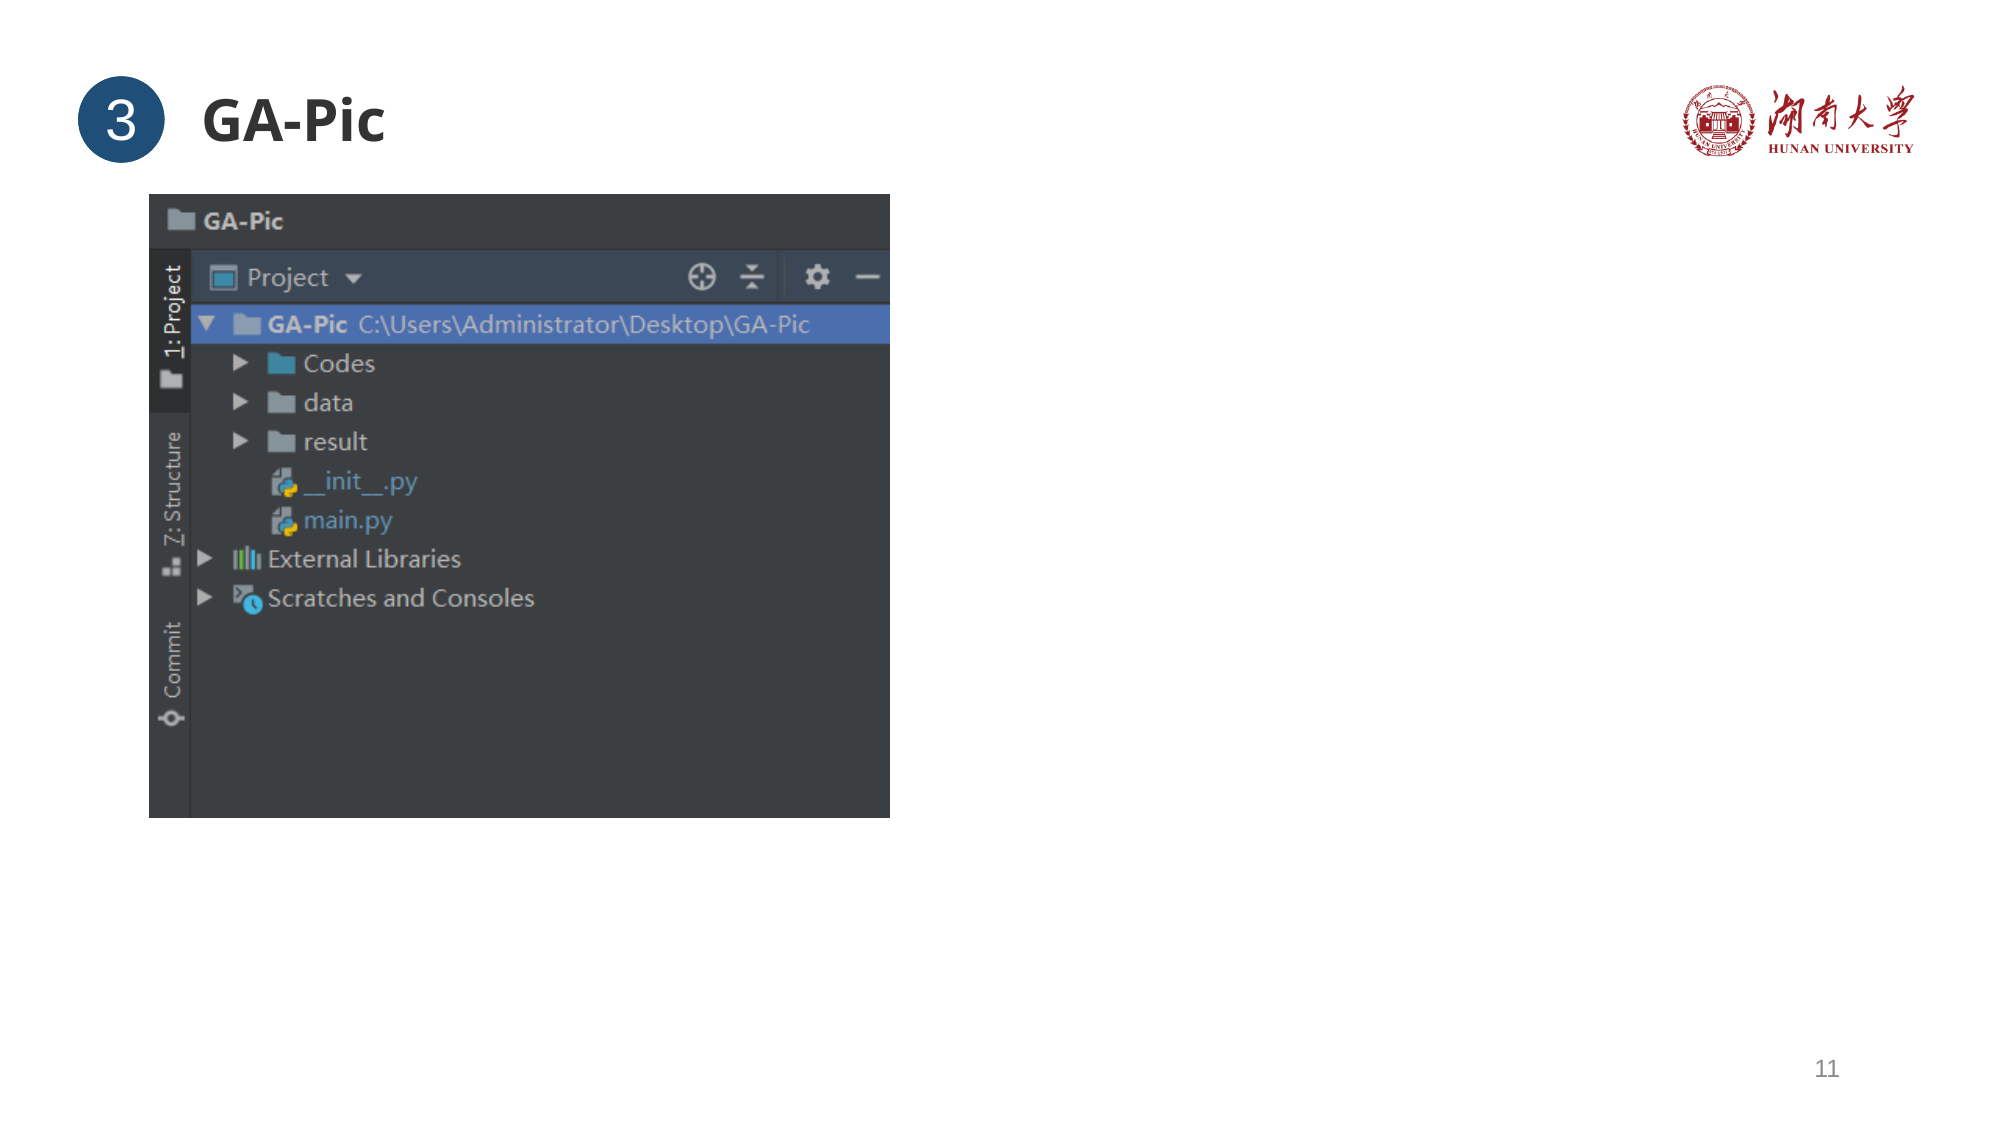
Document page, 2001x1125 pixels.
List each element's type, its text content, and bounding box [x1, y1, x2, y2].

picture [149, 194, 890, 818]
slide_number 11 [1412, 1041, 1856, 1094]
text_box 3 [90, 75, 153, 160]
text_box [103, 160, 137, 164]
text_box [153, 88, 166, 150]
text_box [77, 88, 90, 151]
text_box GA-Pic [186, 75, 1078, 161]
picture [1614, 16, 1977, 216]
